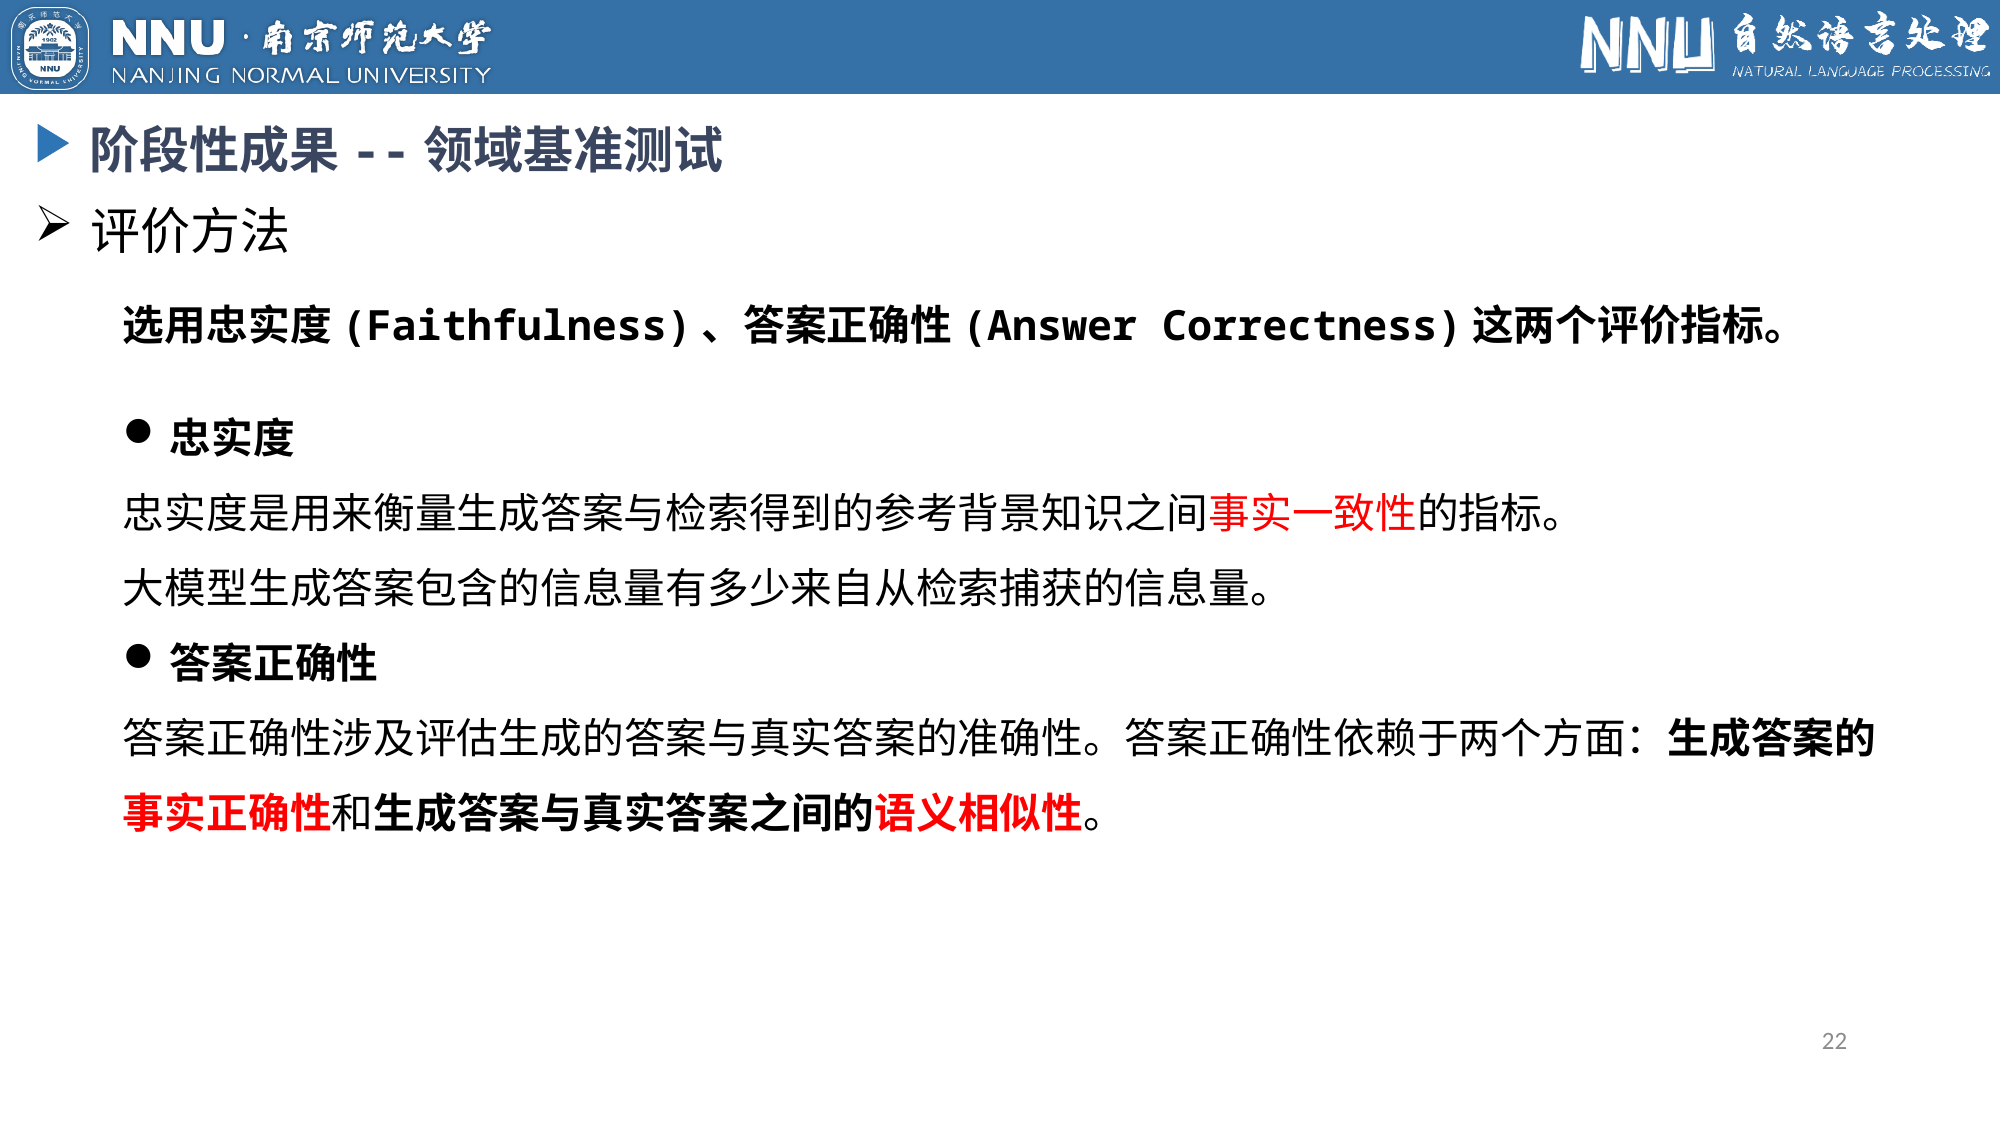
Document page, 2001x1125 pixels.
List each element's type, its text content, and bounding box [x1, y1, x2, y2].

text_box [36, 121, 72, 165]
picture [0, 0, 2001, 129]
text_box 阶段性成果--领域基准测试 [78, 113, 764, 185]
slide_number 22 [1412, 1009, 1863, 1070]
text_box 选用忠实度(Faithfulness)、答案正确性(Answer Correctness)这两个评价指标。 [108, 291, 1892, 357]
text_box 评价方法 [19, 192, 1403, 275]
text_box 忠实度 忠实度是用来衡量生成答案与检索得到的参考背景知识之间事实一致性的指标。 大模型生成答案包含的信息量有多少来自从检索捕获的信息量。 答案正确性 答案正确性涉及评估生成的答案与真实答案的准确性。答案正确性依赖于两个方面：生成答案的事实正确性和生成答案与真实答案之间的语义相似性。 [108, 379, 1892, 844]
